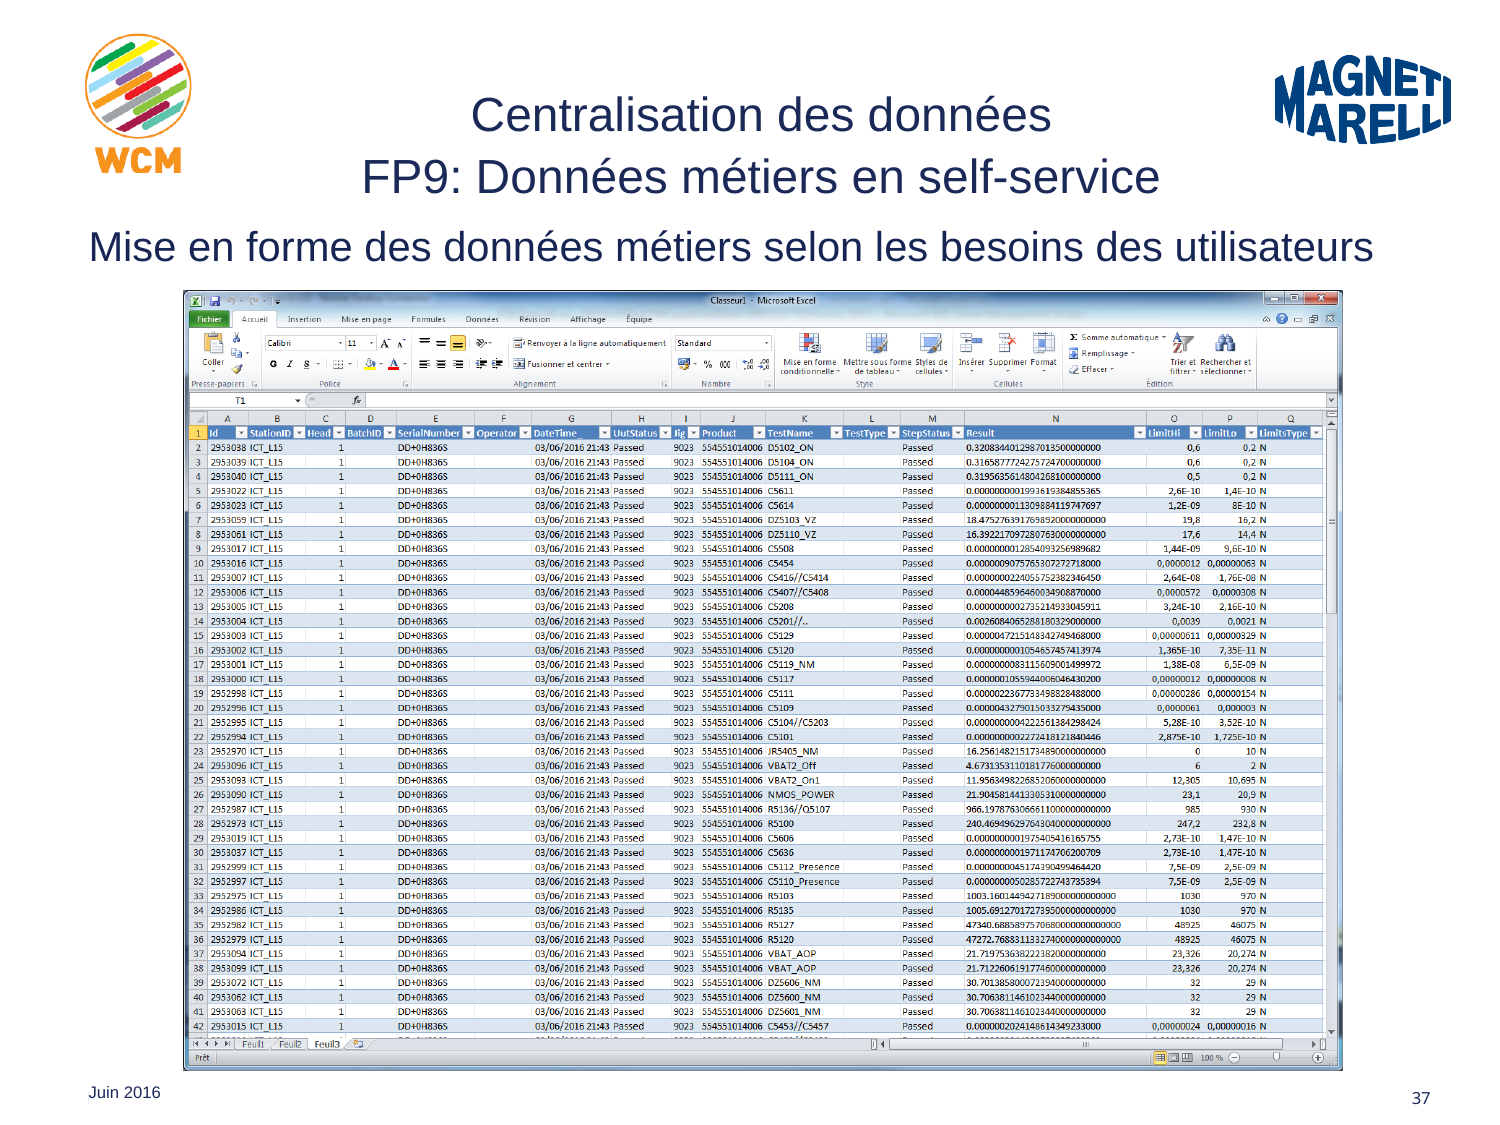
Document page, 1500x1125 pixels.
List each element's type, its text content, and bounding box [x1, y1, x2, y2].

picture [53, 31, 231, 173]
slide_number 37 [1396, 1079, 1463, 1118]
footer Juin 2016 [88, 1082, 183, 1115]
title Centralisation des données FP9: Données métiers en self-service [289, 78, 1235, 220]
list Mise en forme des données métiers selon les besoins des utilisateurs [88, 219, 1438, 1013]
picture [1275, 11, 1451, 188]
picture [182, 290, 1343, 1071]
